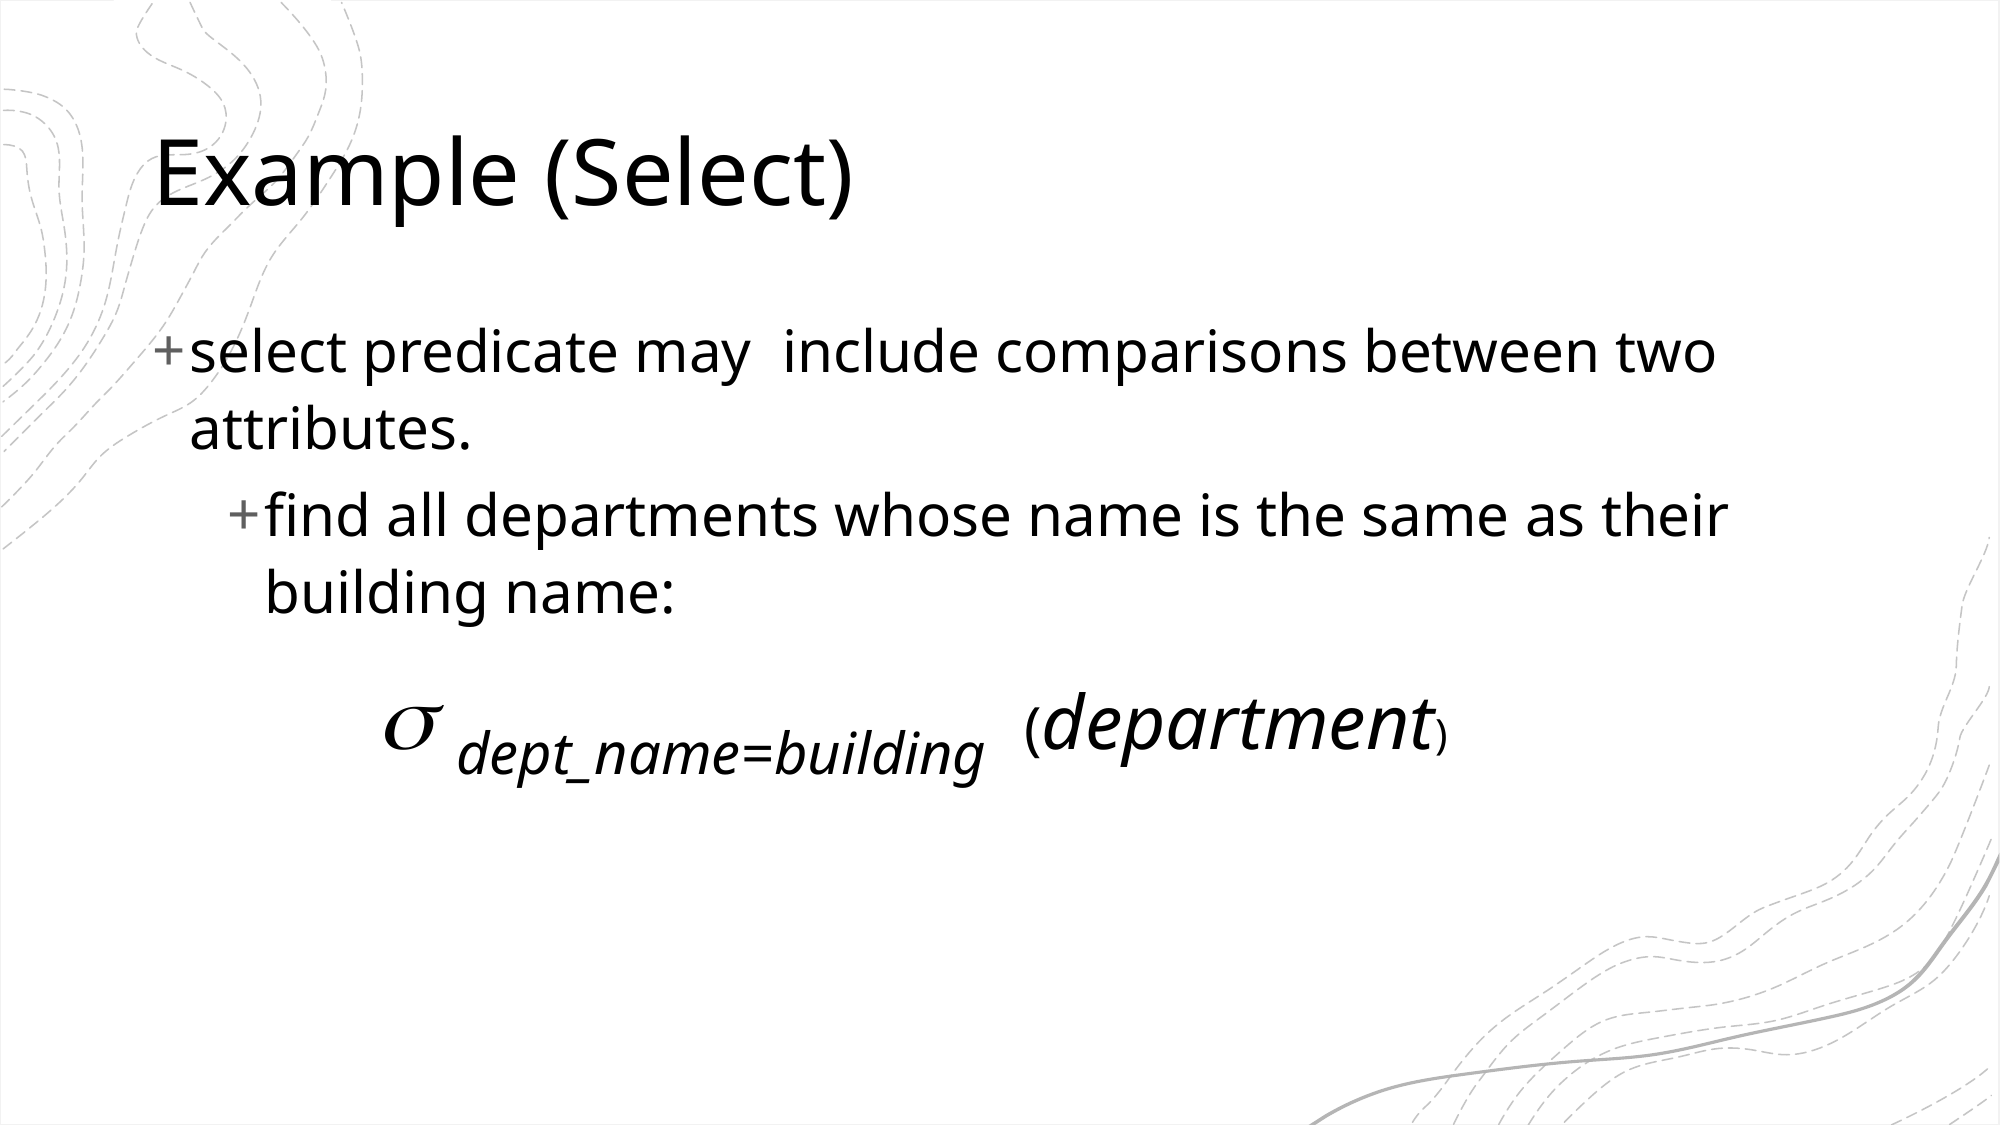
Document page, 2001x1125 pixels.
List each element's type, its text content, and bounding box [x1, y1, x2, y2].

title Example (Select) [137, 59, 1863, 278]
list select predicate may include comparisons between two attributes. find all departments whose name is the same as their building name:  dept_name=building (department) [137, 299, 1863, 1014]
